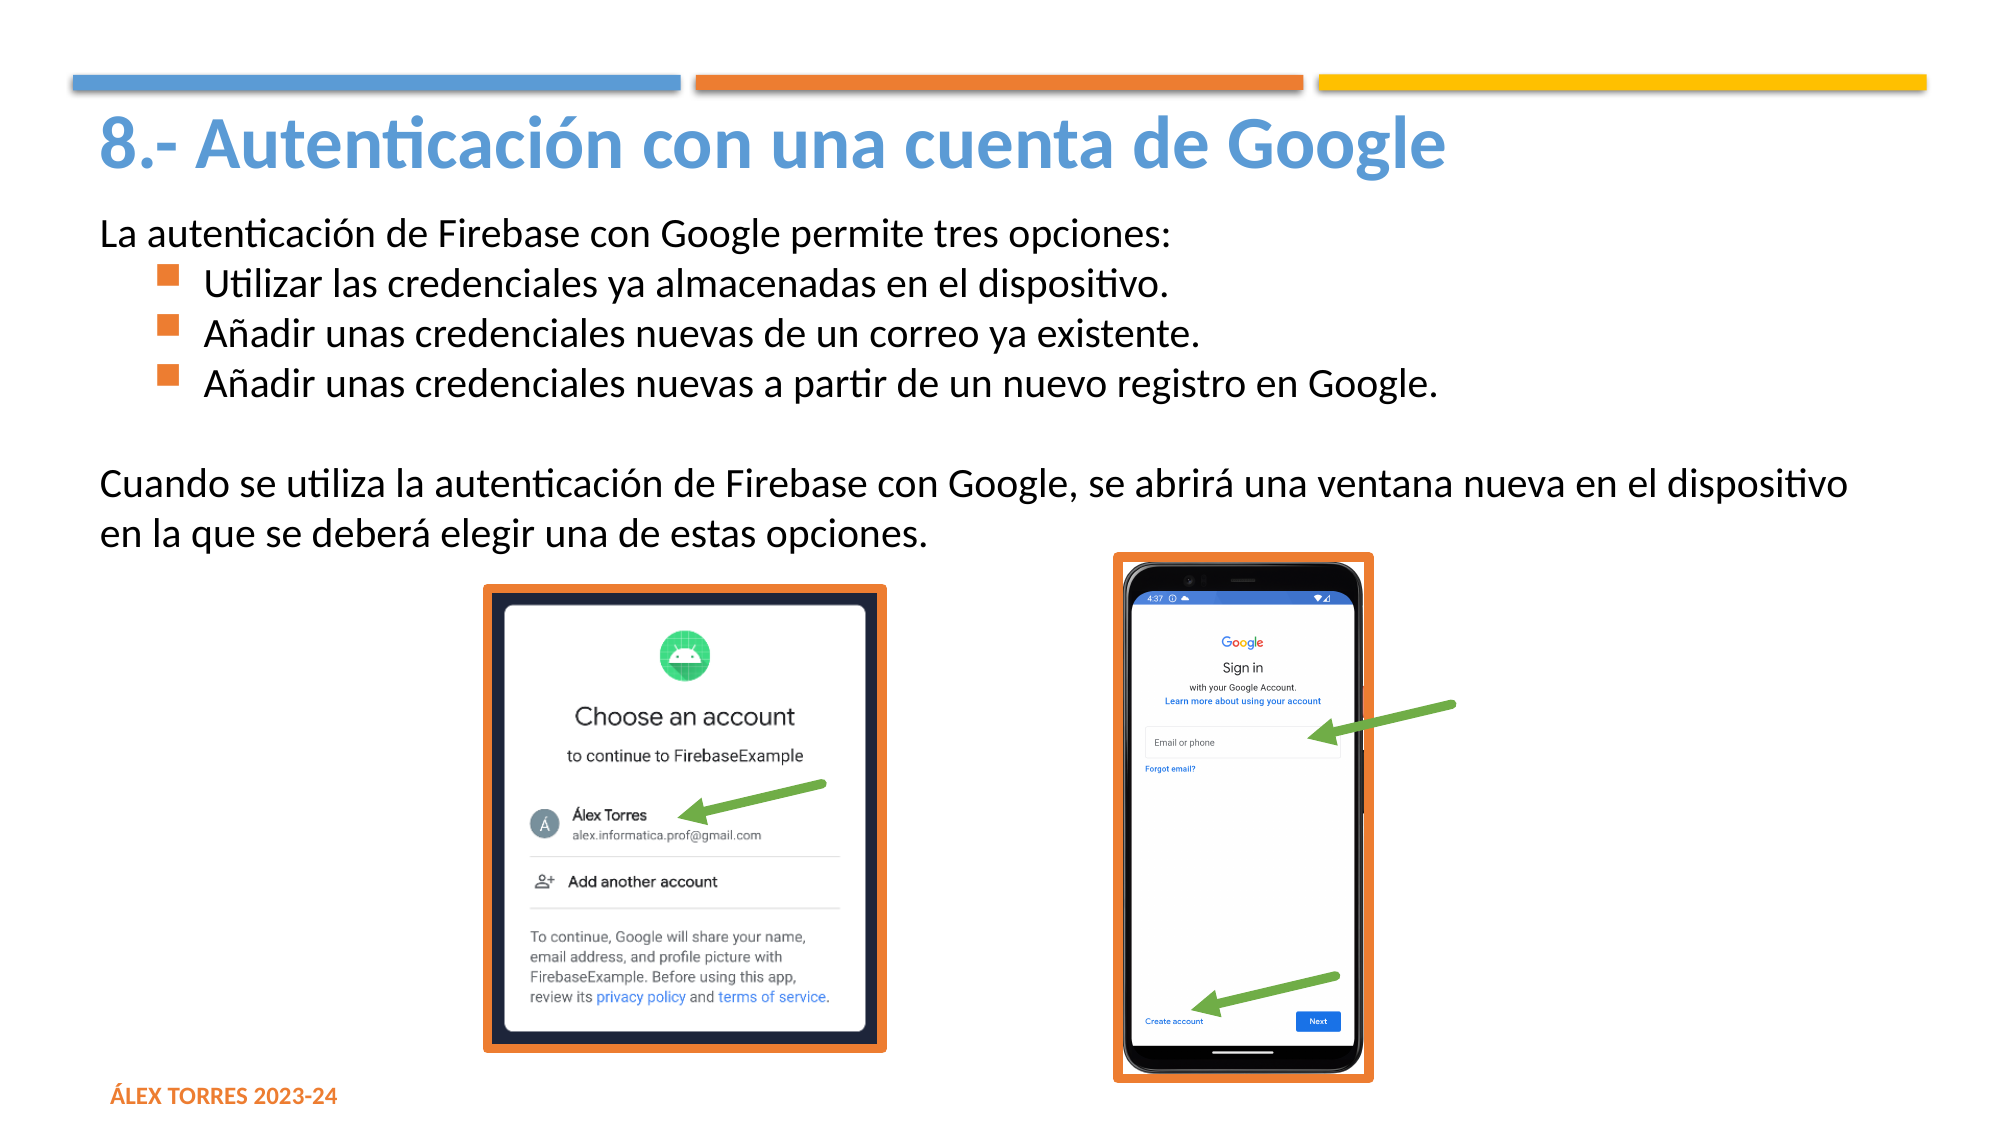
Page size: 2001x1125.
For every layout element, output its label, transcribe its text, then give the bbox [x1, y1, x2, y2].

text_box La autenticación de Firebase con Google permite tres opciones: Utilizar las credenciales ya almacenadas en el dispositivo. Añadir unas credenciales nuevas de un correo ya existente. Añadir unas credenciales nuevas a partir de un nuevo registro en Google. Cuando se utiliza la autenticación de Firebase con Google, se abrirá una ventana nueva en el dispositivo en la que se deberá elegir una de estas opciones. [85, 190, 1915, 1074]
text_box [1190, 975, 1337, 1011]
text_box 8.- Autenticación con una cuenta de Google [85, 78, 1915, 188]
picture [491, 592, 878, 1045]
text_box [1306, 703, 1453, 739]
picture [1121, 560, 1365, 1075]
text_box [676, 783, 823, 819]
